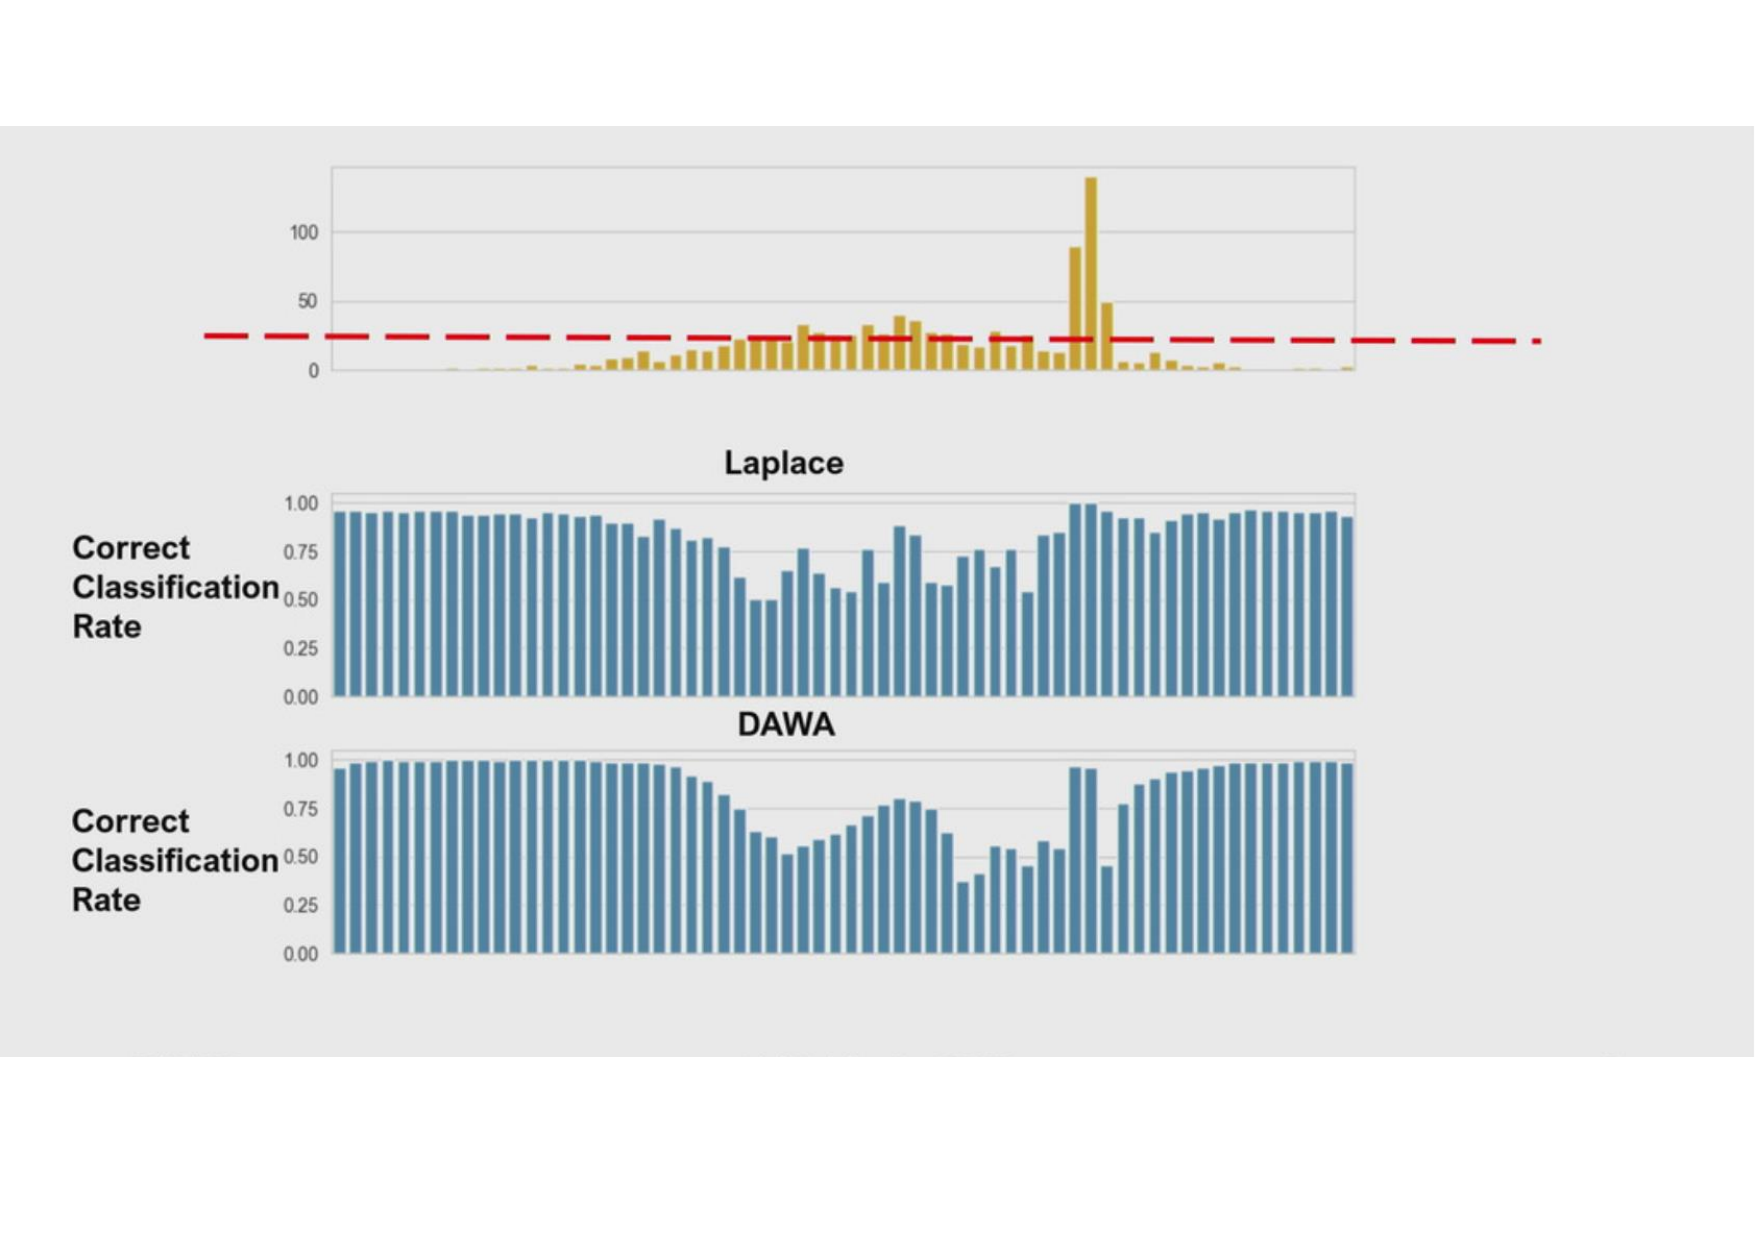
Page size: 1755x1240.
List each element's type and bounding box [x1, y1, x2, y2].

text_box [0, 126, 1755, 1057]
